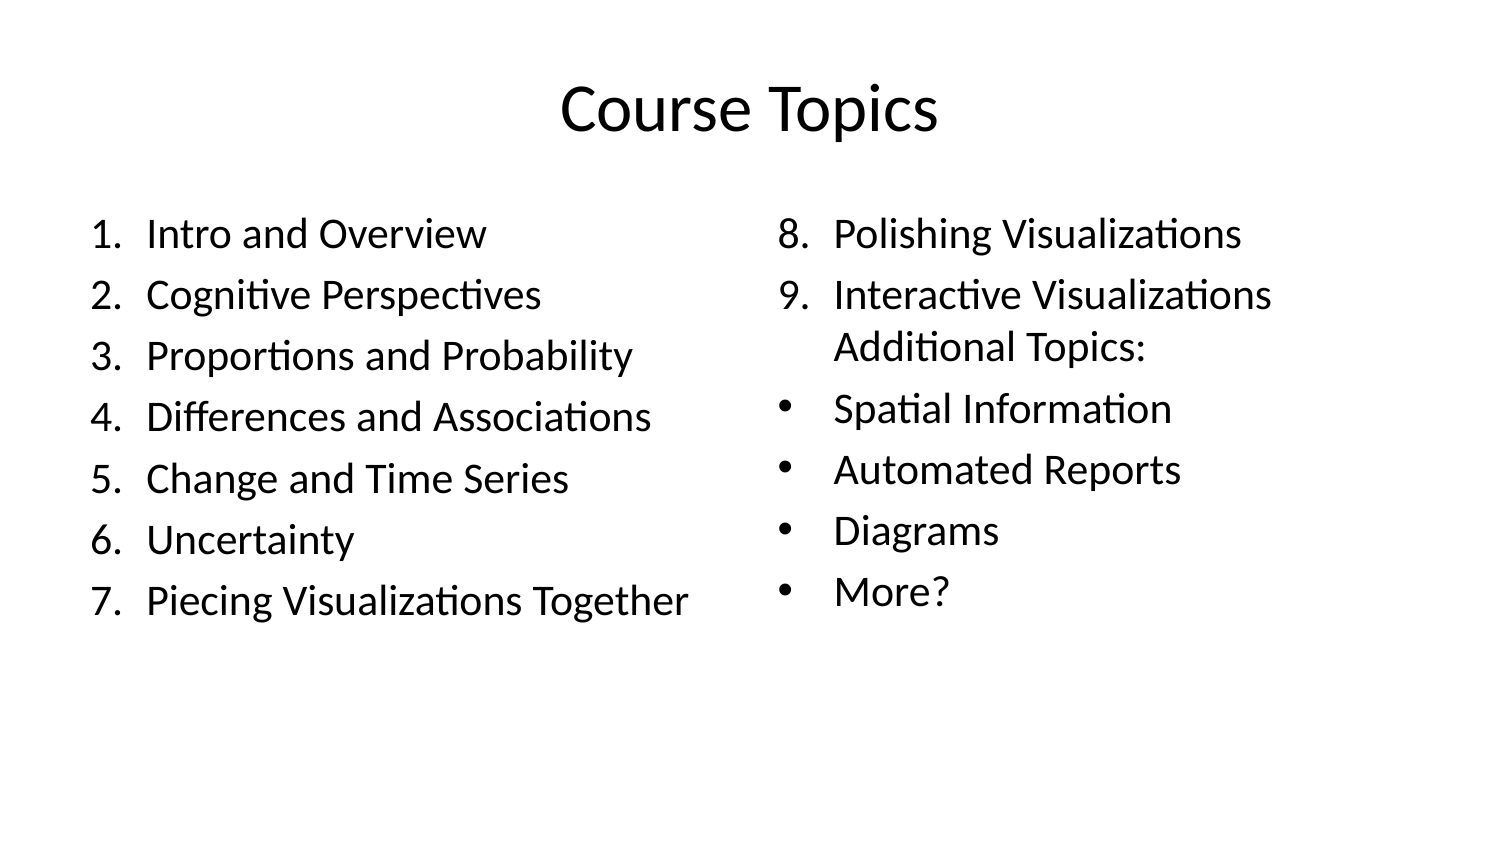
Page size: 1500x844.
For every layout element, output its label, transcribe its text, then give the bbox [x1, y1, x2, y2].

title Course Topics [75, 33, 1425, 175]
list Intro and Overview Cognitive Perspectives Proportions and Probability Differences and Associations Change and Time Series Uncertainty Piecing Visualizations Together [75, 196, 738, 754]
list Polishing Visualizations Interactive Visualizations Additional Topics: Spatial Information Automated Reports Diagrams More? [762, 196, 1425, 754]
